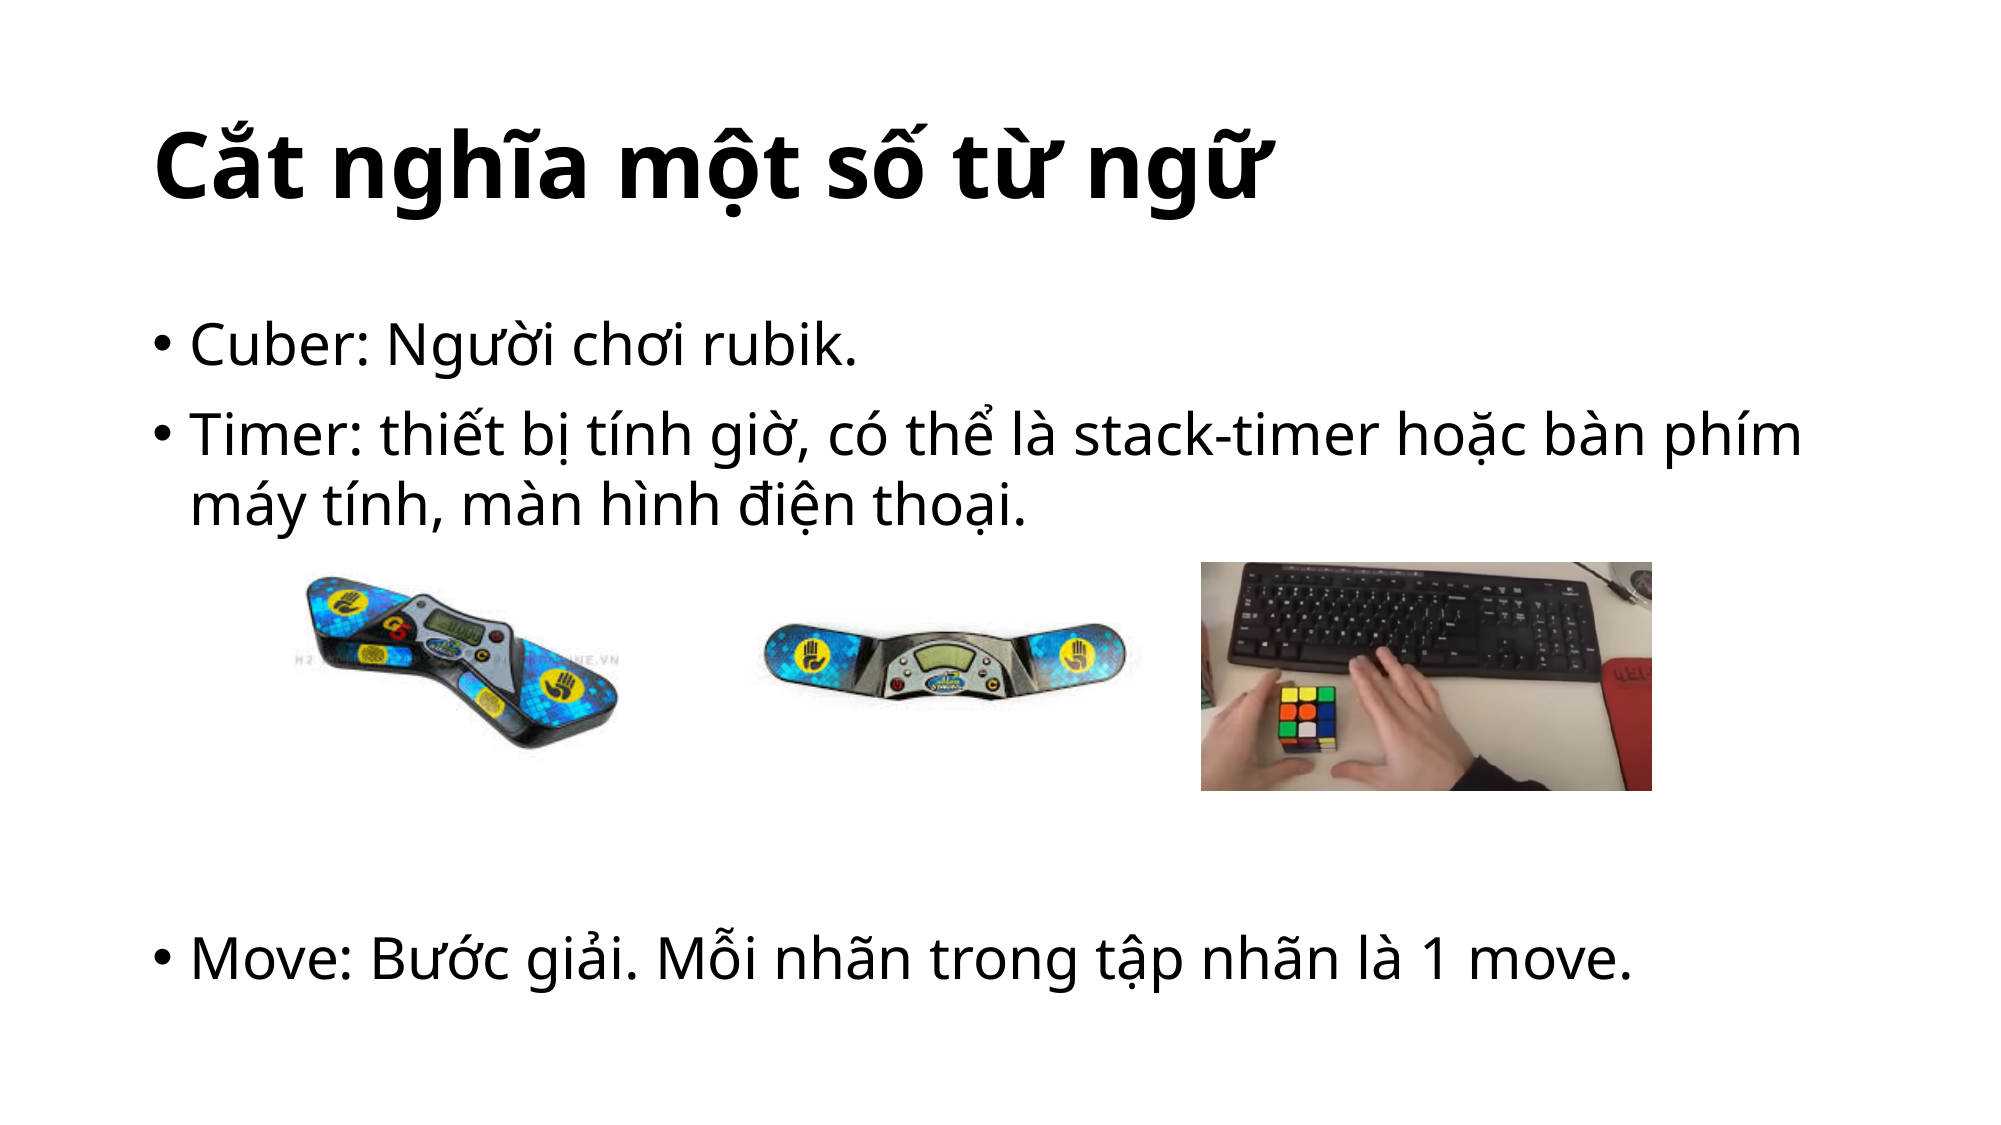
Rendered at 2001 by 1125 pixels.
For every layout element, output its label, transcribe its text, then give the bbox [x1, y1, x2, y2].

title Cắt nghĩa một số từ ngữ [137, 59, 1863, 278]
picture [719, 561, 1171, 767]
list Cuber: Người chơi rubik. Timer: thiết bị tính giờ, có thể là stack-timer hoặc bàn phím máy tính, màn hình điện thoại. Move: Bước giải. Mỗi nhãn trong tập nhãn là 1 move. [137, 299, 1863, 1014]
picture [1200, 561, 1652, 791]
picture [280, 561, 634, 767]
